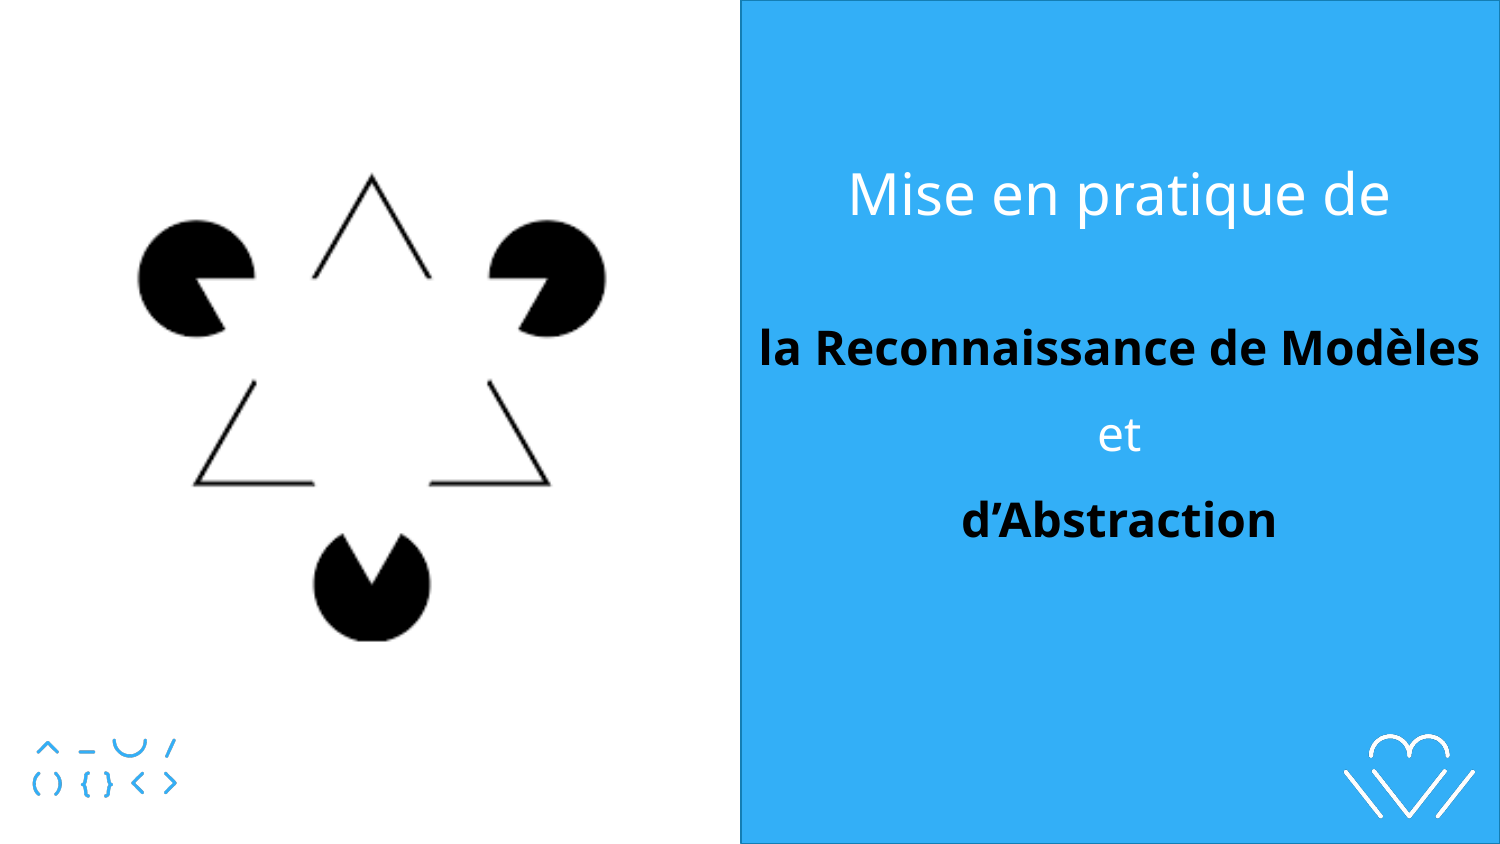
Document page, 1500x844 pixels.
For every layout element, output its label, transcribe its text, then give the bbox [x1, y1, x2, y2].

picture [129, 151, 616, 672]
picture [26, 733, 183, 803]
list Mise en pratique de la Reconnaissance de Modèles et d’Abstraction [717, 142, 1500, 768]
picture [1323, 768, 1497, 844]
